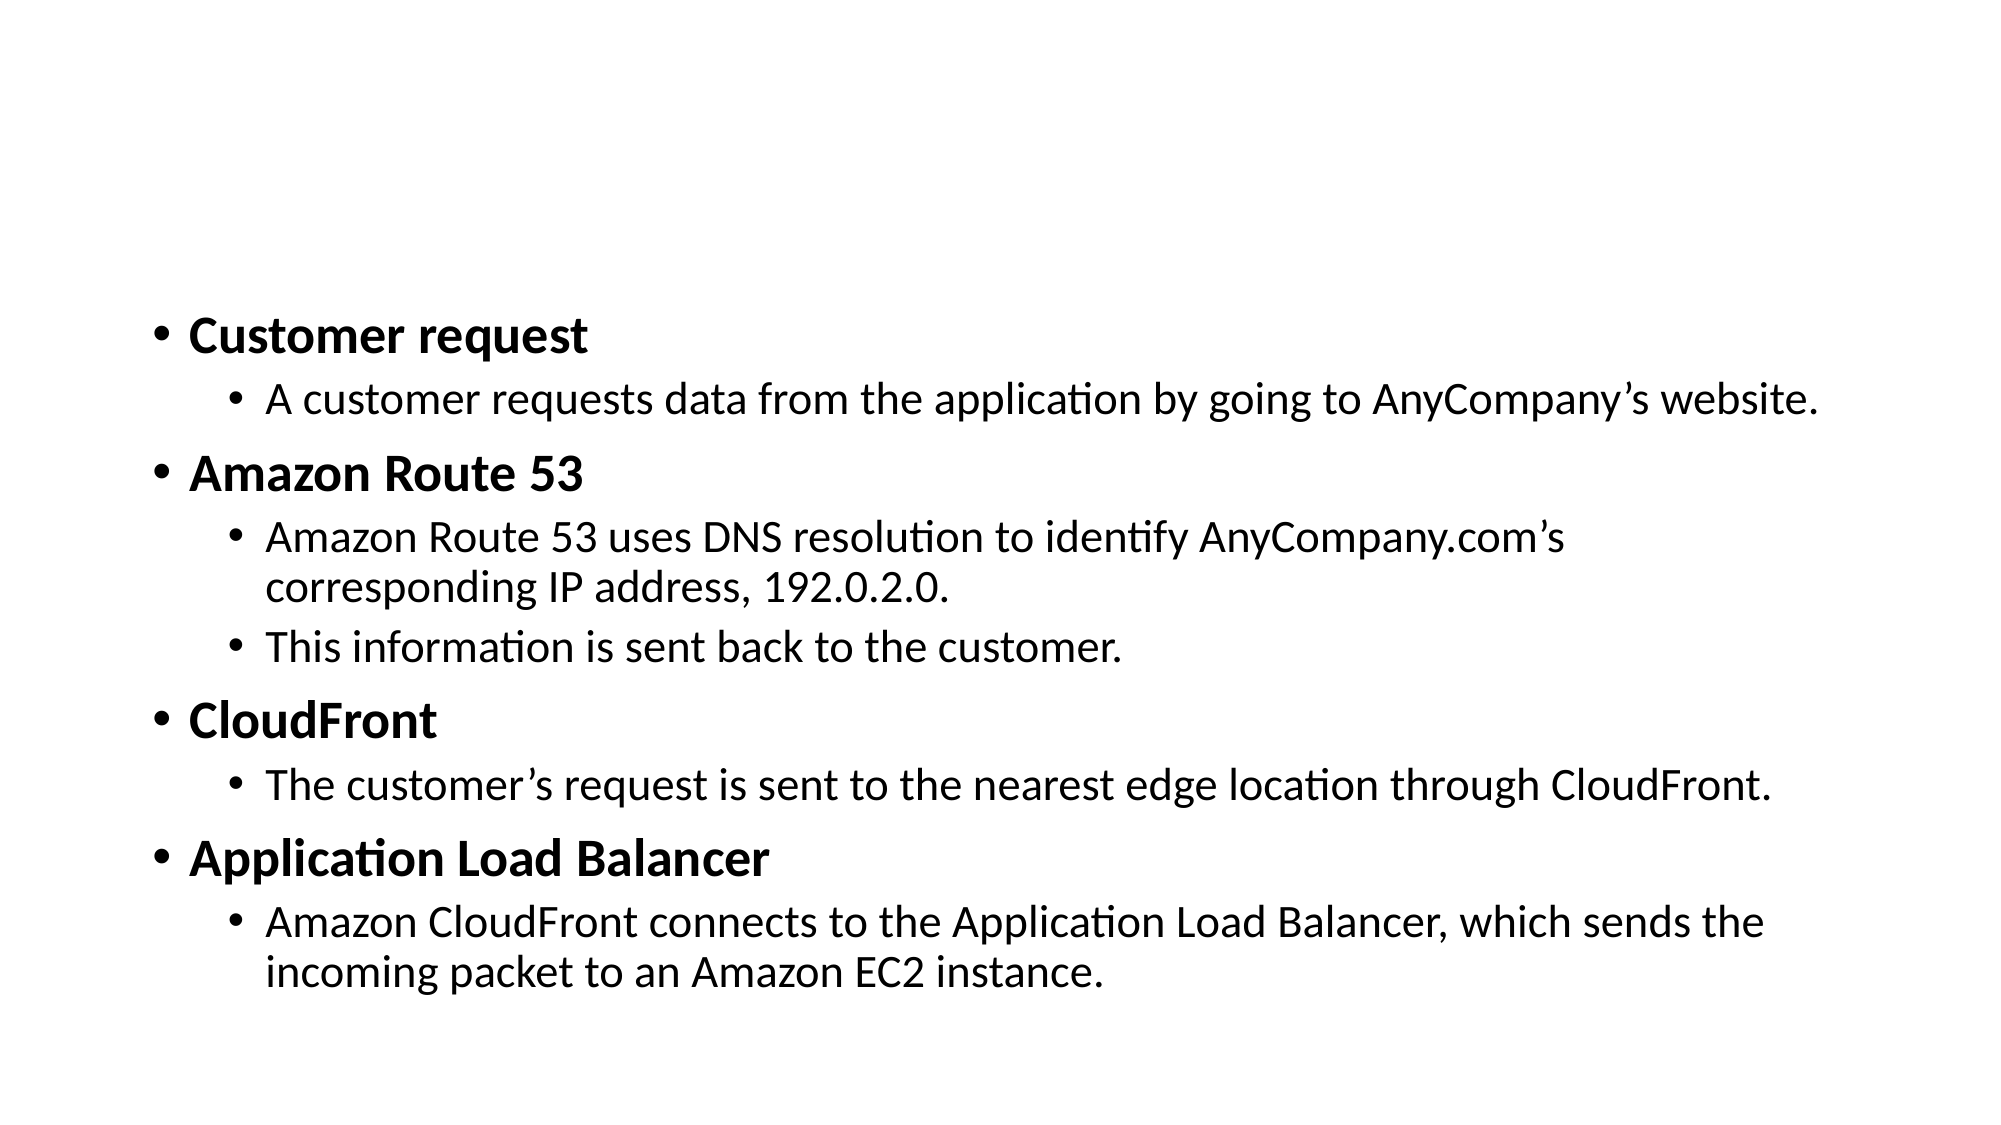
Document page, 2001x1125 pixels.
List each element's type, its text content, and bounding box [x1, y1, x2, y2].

list Customer request A customer requests data from the application by going to AnyCompany’s website. Amazon Route 53 Amazon Route 53 uses DNS resolution to identify AnyCompany.com’s corresponding IP address, 192.0.2.0. This information is sent back to the customer. CloudFront The customer’s request is sent to the nearest edge location through CloudFront. Application Load Balancer Amazon CloudFront connects to the Application Load Balancer, which sends the incoming packet to an Amazon EC2 instance. [137, 299, 1863, 1014]
